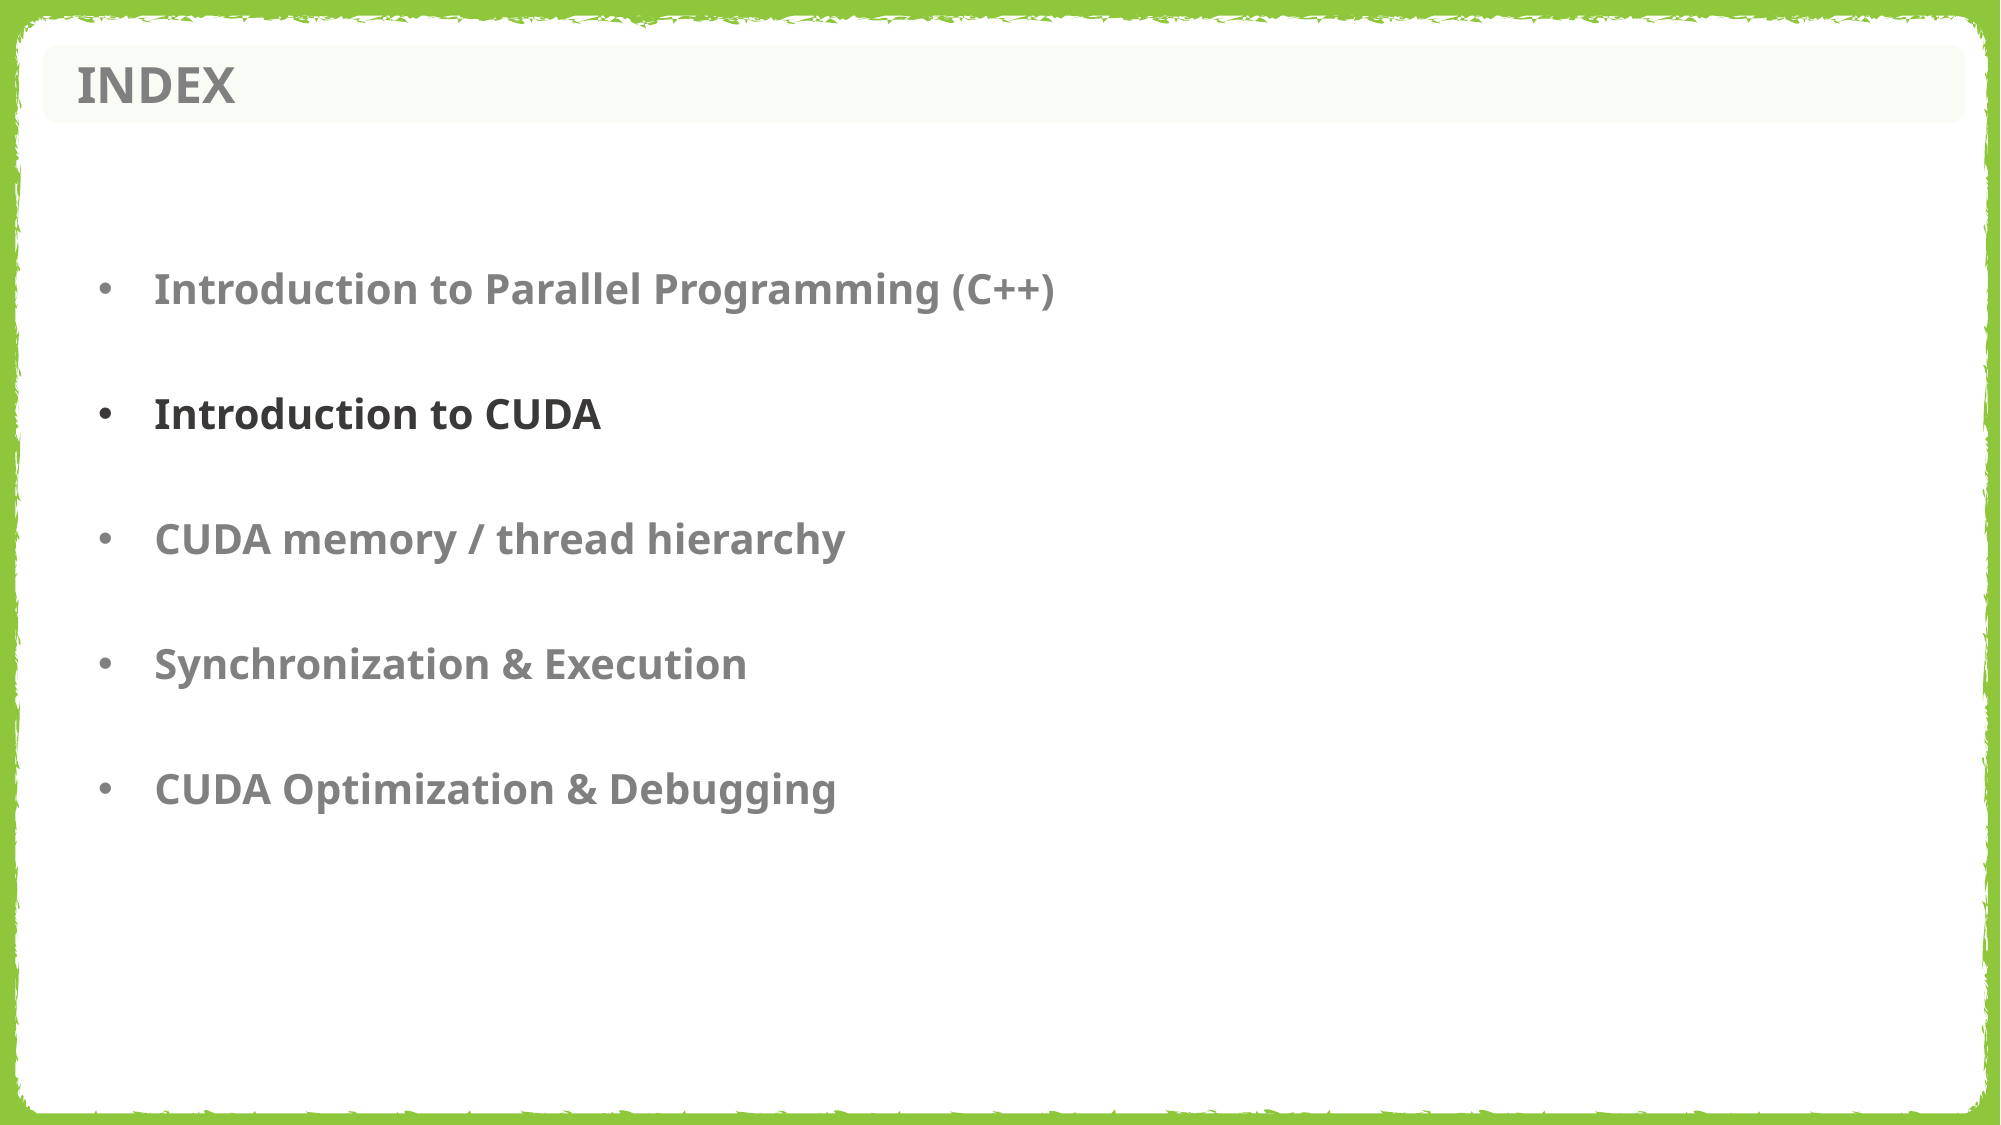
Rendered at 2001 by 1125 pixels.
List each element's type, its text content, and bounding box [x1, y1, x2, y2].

text_box INDEX [42, 44, 1967, 124]
text_box [0, 0, 2000, 1125]
text_box Introduction to Parallel Programming (C++) Introduction to CUDA CUDA memory / thread hierarchy Synchronization & Execution CUDA Optimization & Debugging [83, 180, 1303, 821]
